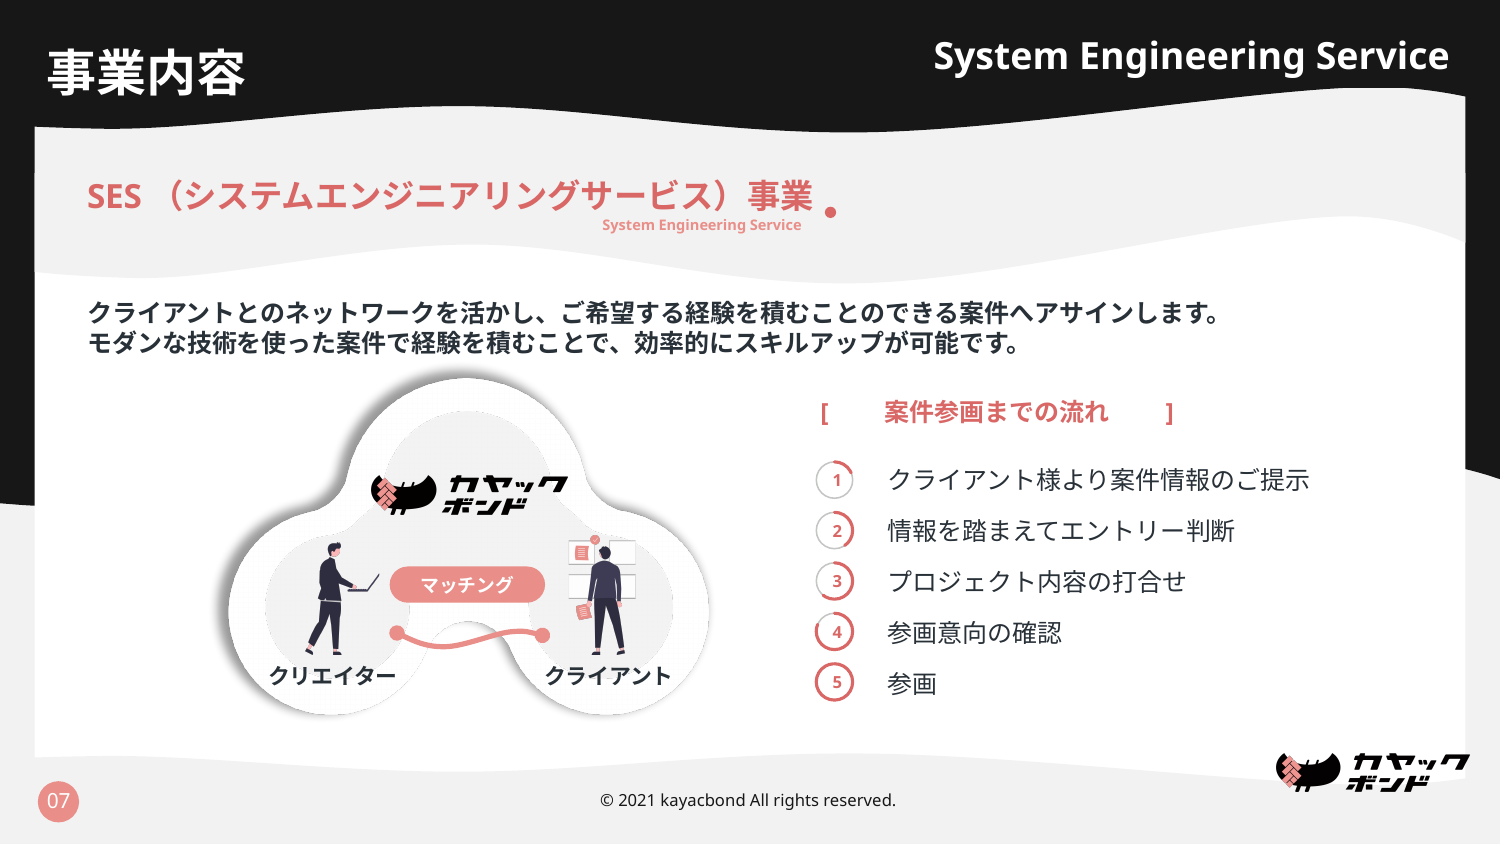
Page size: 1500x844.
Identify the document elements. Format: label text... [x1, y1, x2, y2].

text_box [227, 377, 709, 715]
text_box 事業内容 [31, 34, 668, 109]
picture [1276, 753, 1470, 792]
text_box System Engineering Service [485, 12, 1467, 97]
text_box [783, 374, 1337, 710]
text_box クライアントとのネットワークを活かし、ご希望する経験を積むことのできる案件へアサインします。 モダンな技術を使った案件で経験を積むことで、効率的にスキルアップが可能です。 [70, 282, 1319, 373]
text_box 07 [30, 779, 87, 824]
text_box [72, 161, 870, 243]
